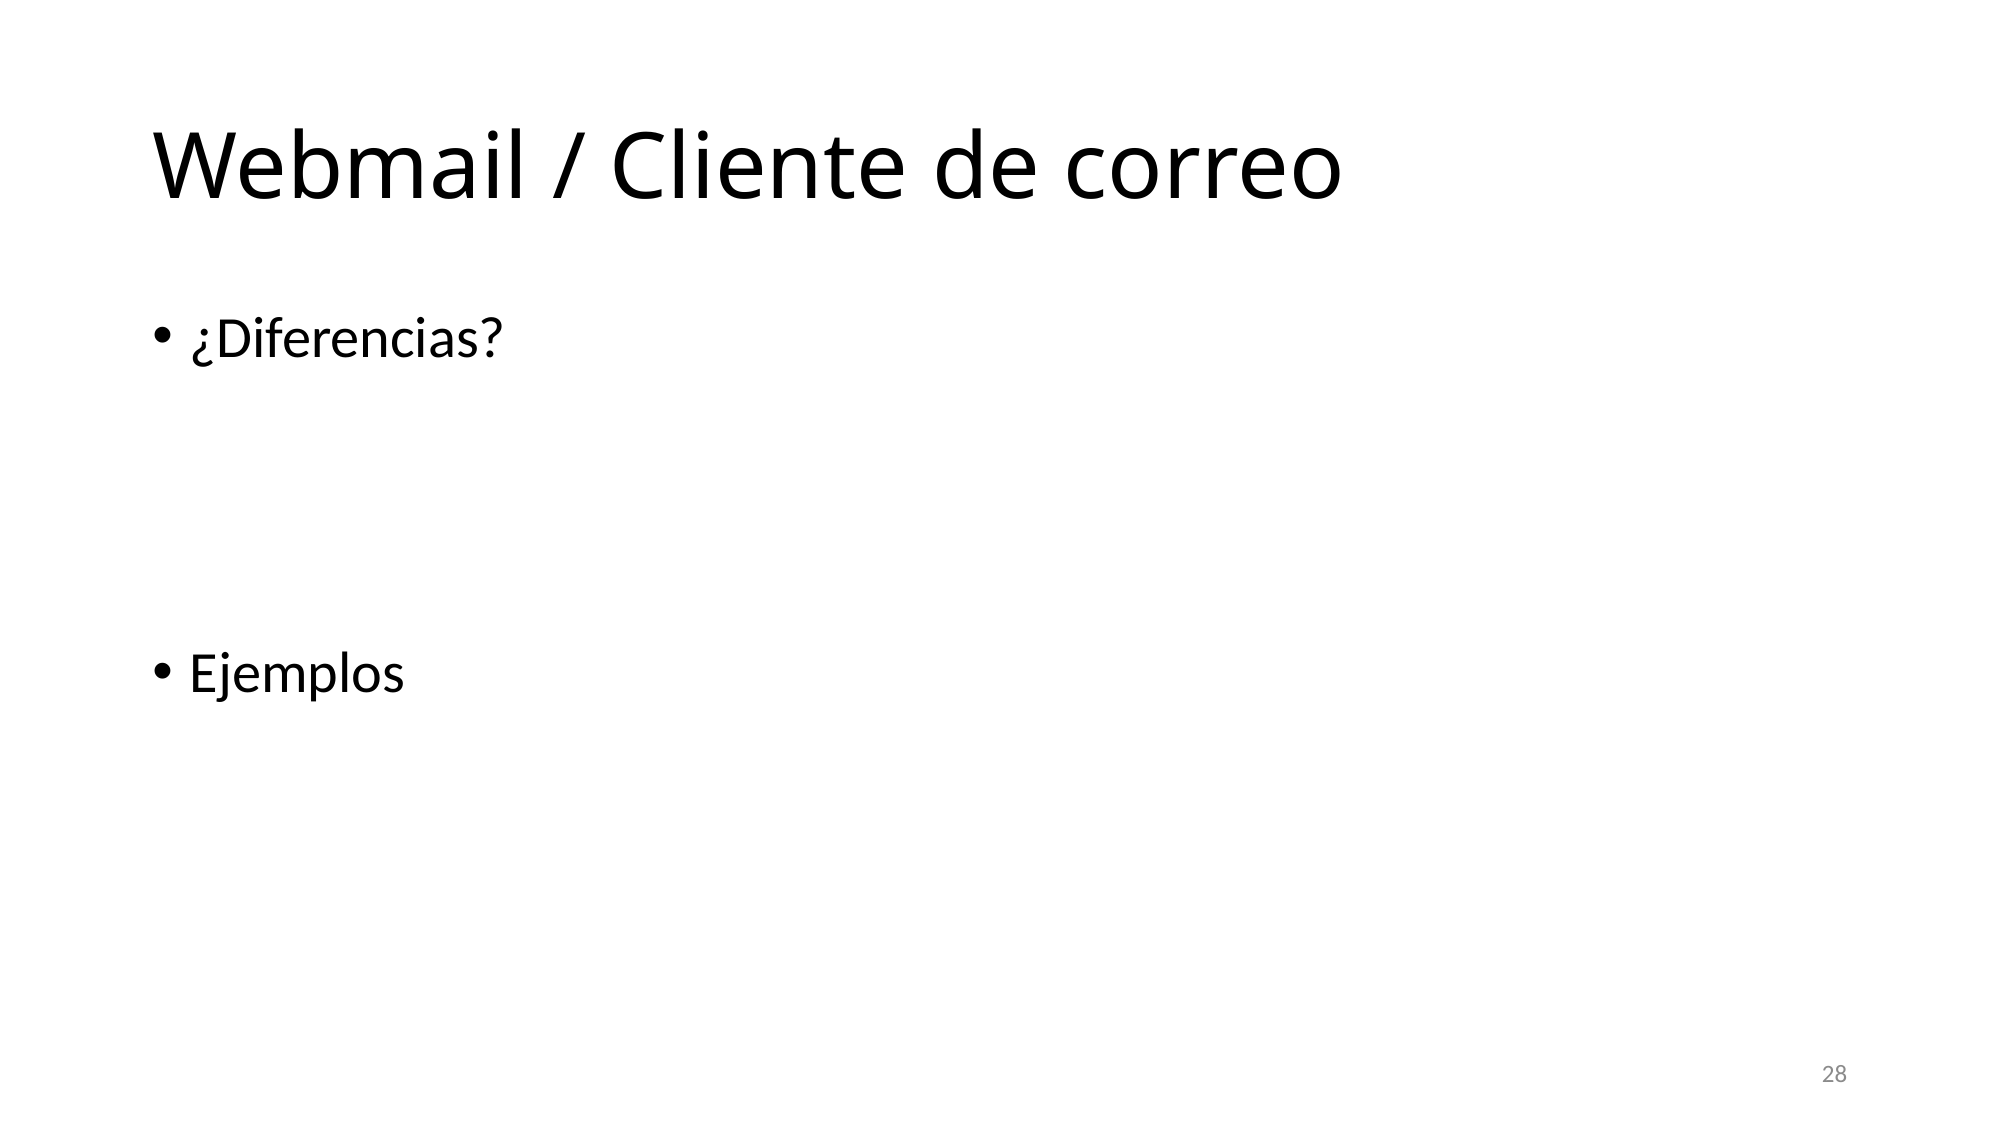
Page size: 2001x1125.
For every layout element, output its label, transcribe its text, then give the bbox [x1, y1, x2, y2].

title Webmail / Cliente de correo [137, 59, 1863, 278]
list ¿Diferencias? Ejemplos [137, 299, 1863, 1014]
slide_number 28 [1412, 1042, 1863, 1103]
